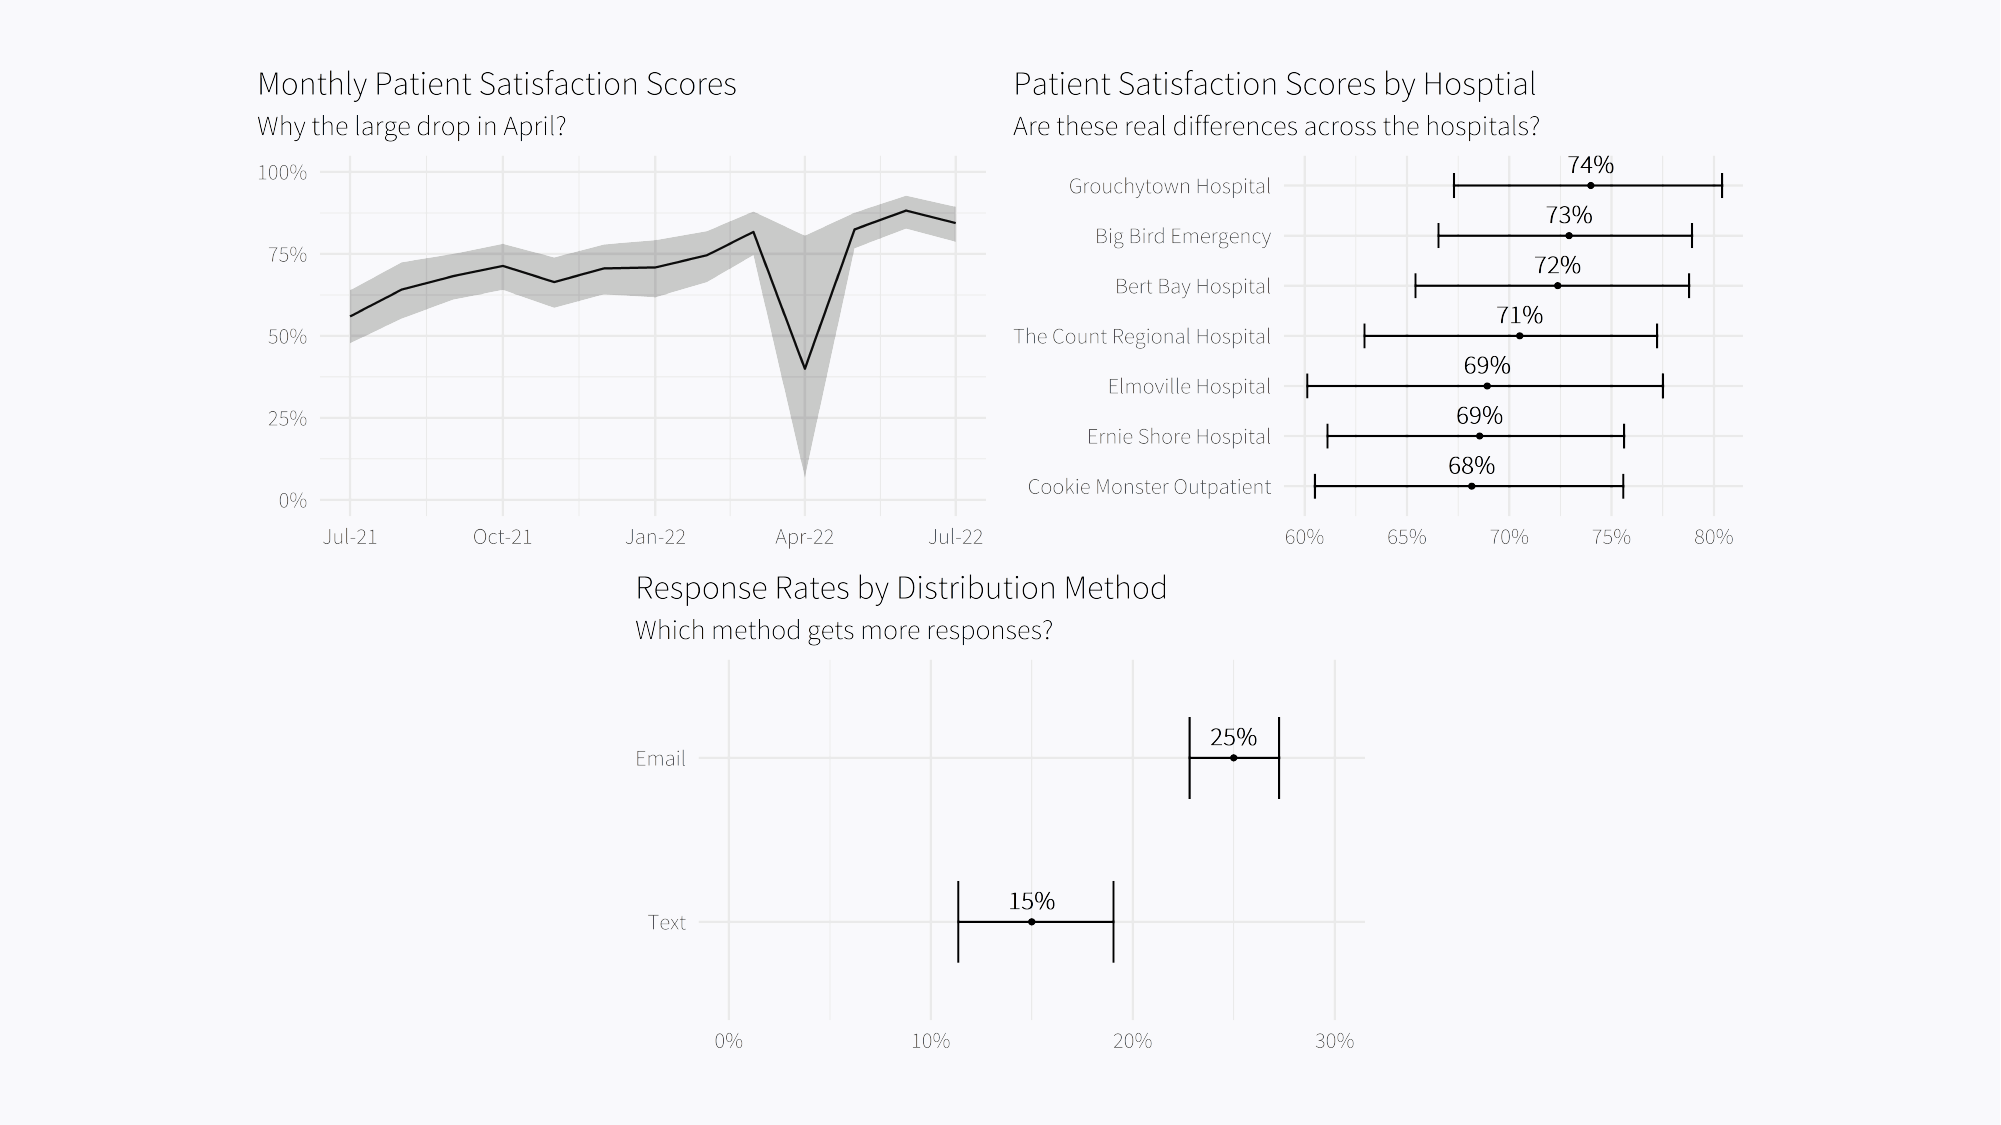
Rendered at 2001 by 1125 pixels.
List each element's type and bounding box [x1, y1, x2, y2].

text_box [243, 58, 1757, 1067]
